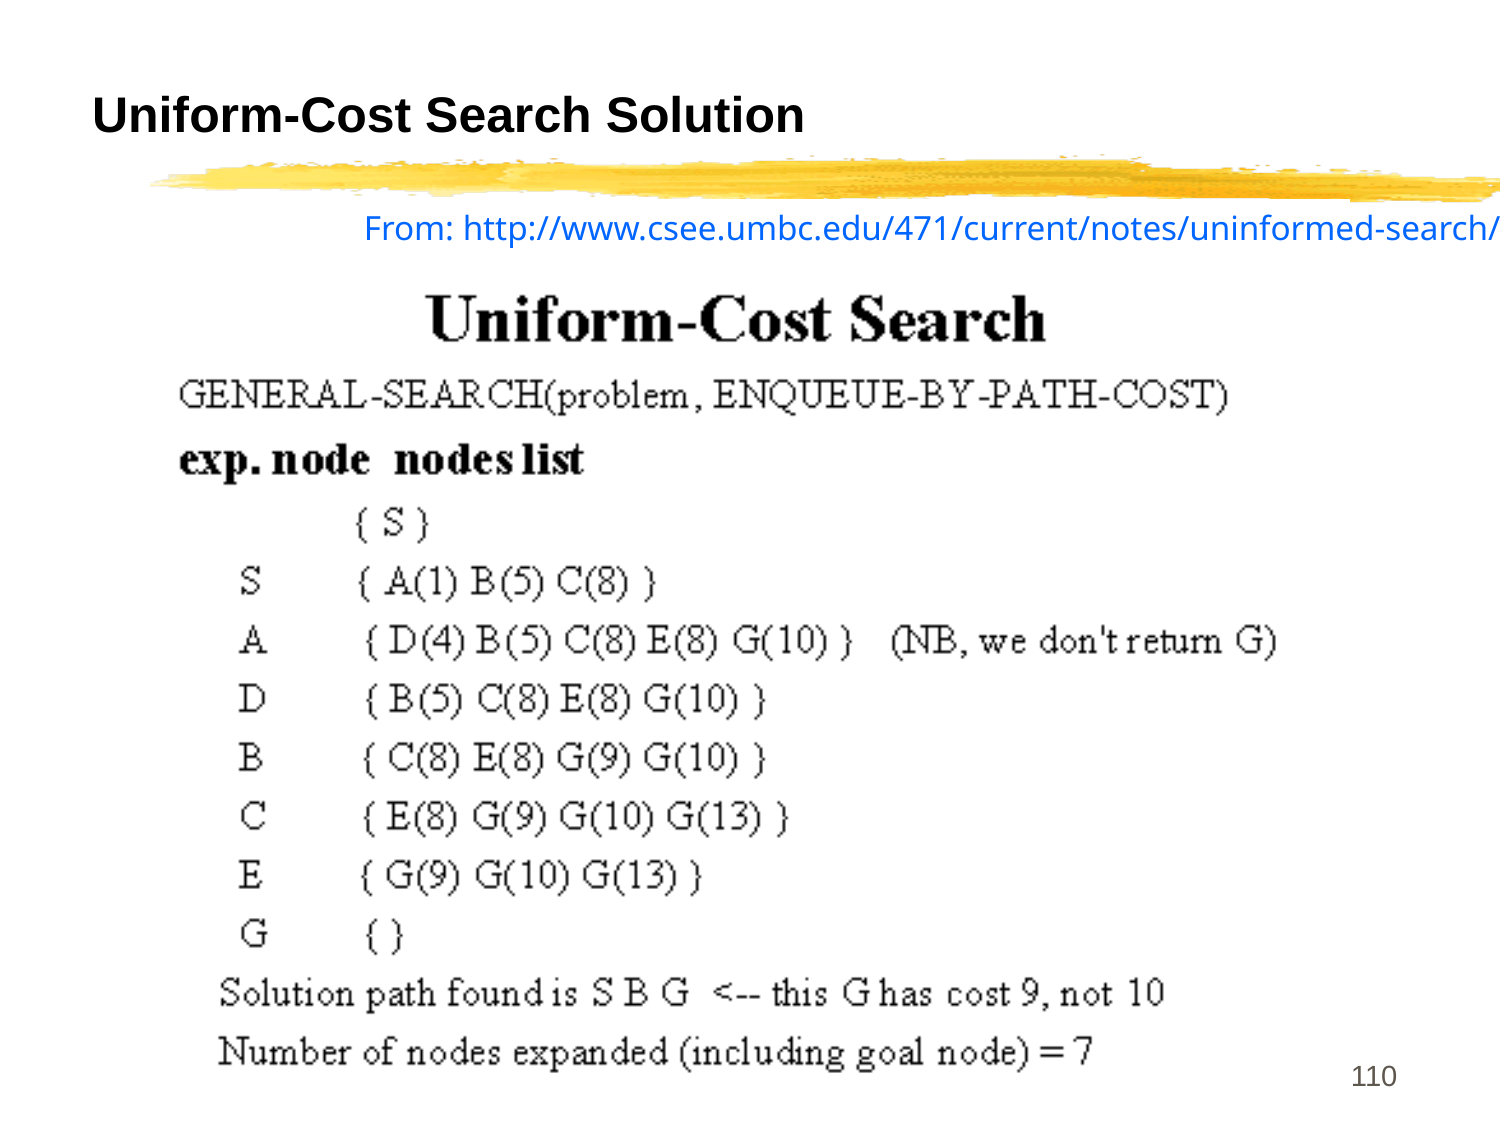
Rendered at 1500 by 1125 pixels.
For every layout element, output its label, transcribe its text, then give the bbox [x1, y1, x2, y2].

slide_number 110 [1354, 1024, 1413, 1101]
text_box From: http://www.csee.umbc.edu/471/current/notes/uninformed-search/ [1351, 199, 1500, 255]
picture [124, 149, 1500, 1119]
title Uniform-Cost Search Solution [76, 37, 1415, 151]
